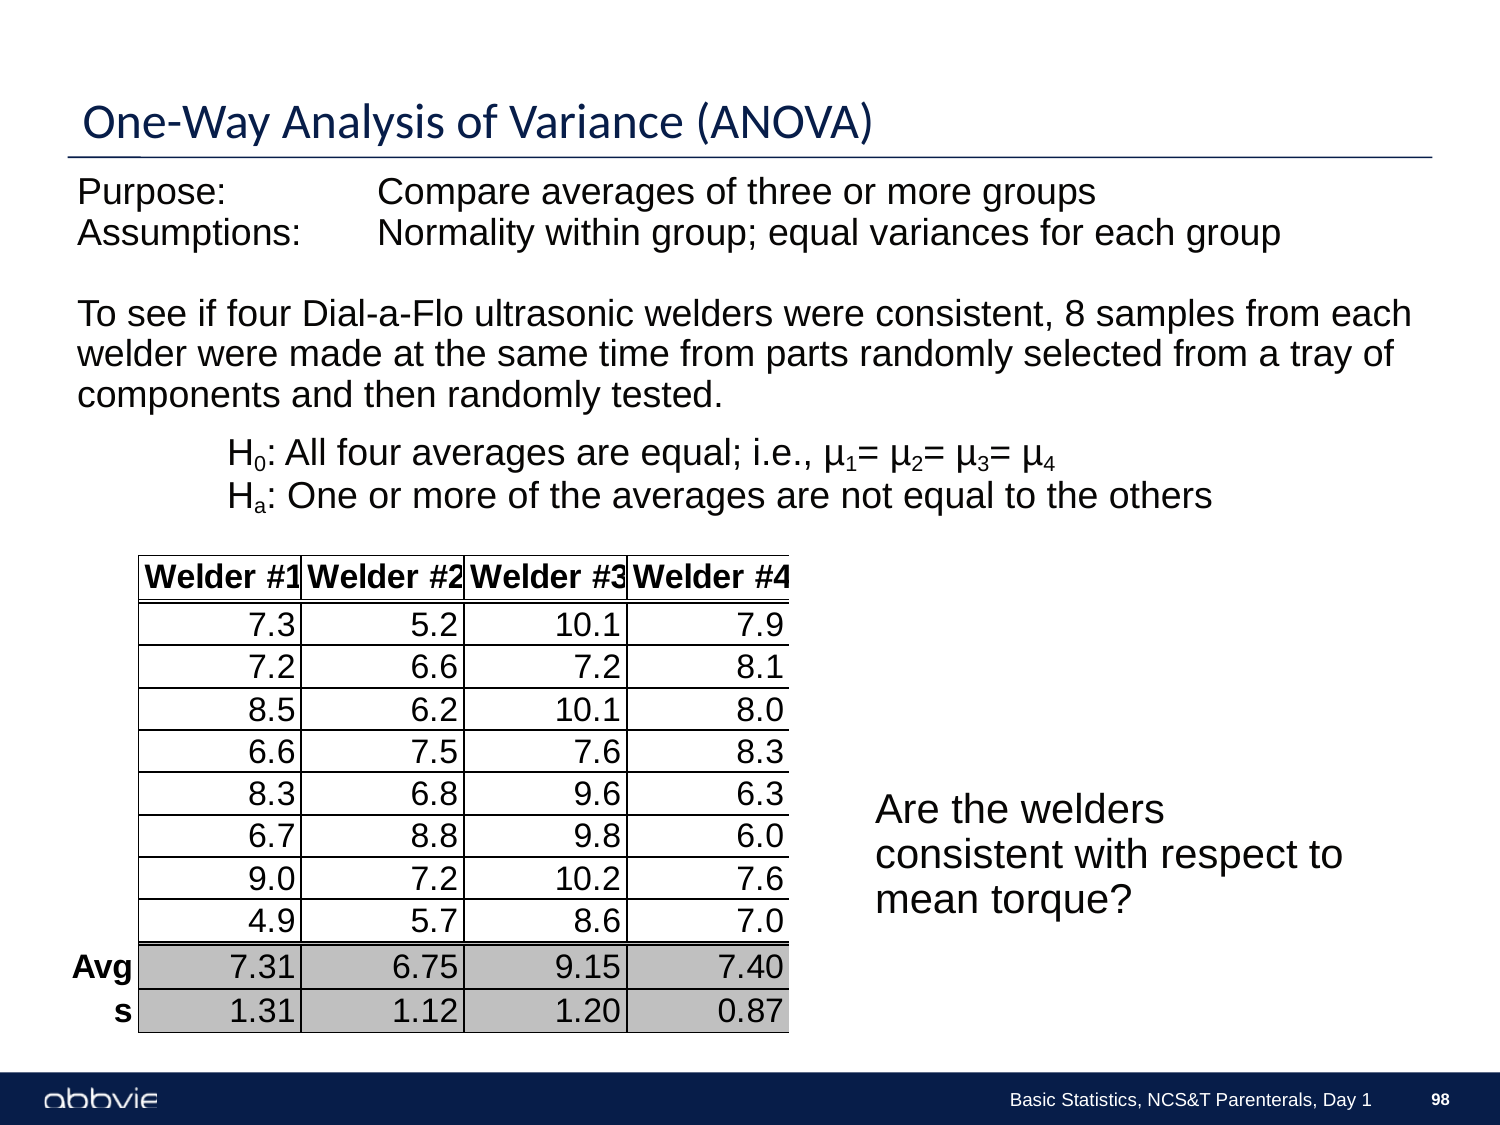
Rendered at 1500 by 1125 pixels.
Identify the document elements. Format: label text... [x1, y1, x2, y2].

footer Basic Statistics, NCS&T Parenterals, Day 1 [487, 1083, 1387, 1114]
slide_number 98 [1391, 1085, 1450, 1112]
title One-Way Analysis of Variance (ANOVA) [67, 37, 1433, 158]
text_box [0, 512, 791, 1035]
text_box Are the welders consistent with respect to mean torque? [875, 787, 1350, 923]
text_box Purpose: Compare averages of three or more groups Assumptions: Normality within group; equal variances for each group To see if four Dial-a-Flo ultrasonic welders were consistent, 8 samples from each welder were made at the same time from parts randomly selected from a tray of components and then randomly tested. H0: All four averages are equal; i.e., µ1= µ2= µ3= µ4 Ha: One or more of the averages are not equal to the others [62, 165, 1475, 524]
